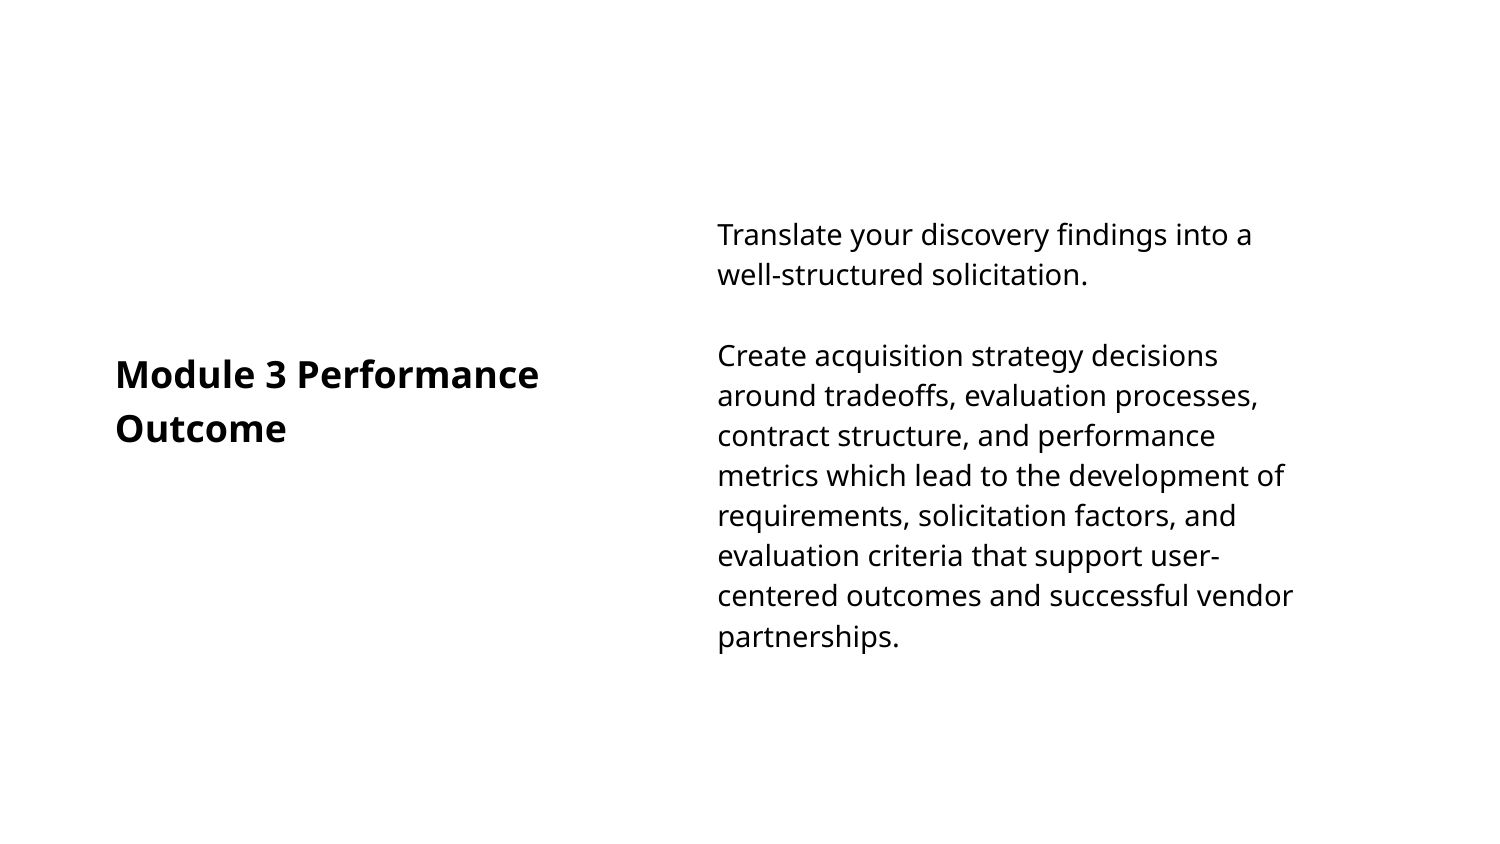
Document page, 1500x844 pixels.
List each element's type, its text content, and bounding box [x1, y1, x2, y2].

text_box Translate your discovery findings into a well-structured solicitation. Create acquisition strategy decisions around tradeoffs, evaluation processes, contract structure, and performance metrics which lead to the development of requirements, solicitation factors, and evaluation criteria that support user-centered outcomes and successful vendor partnerships. [702, 196, 1339, 685]
title Module 3 Performance Outcome [99, 373, 613, 419]
